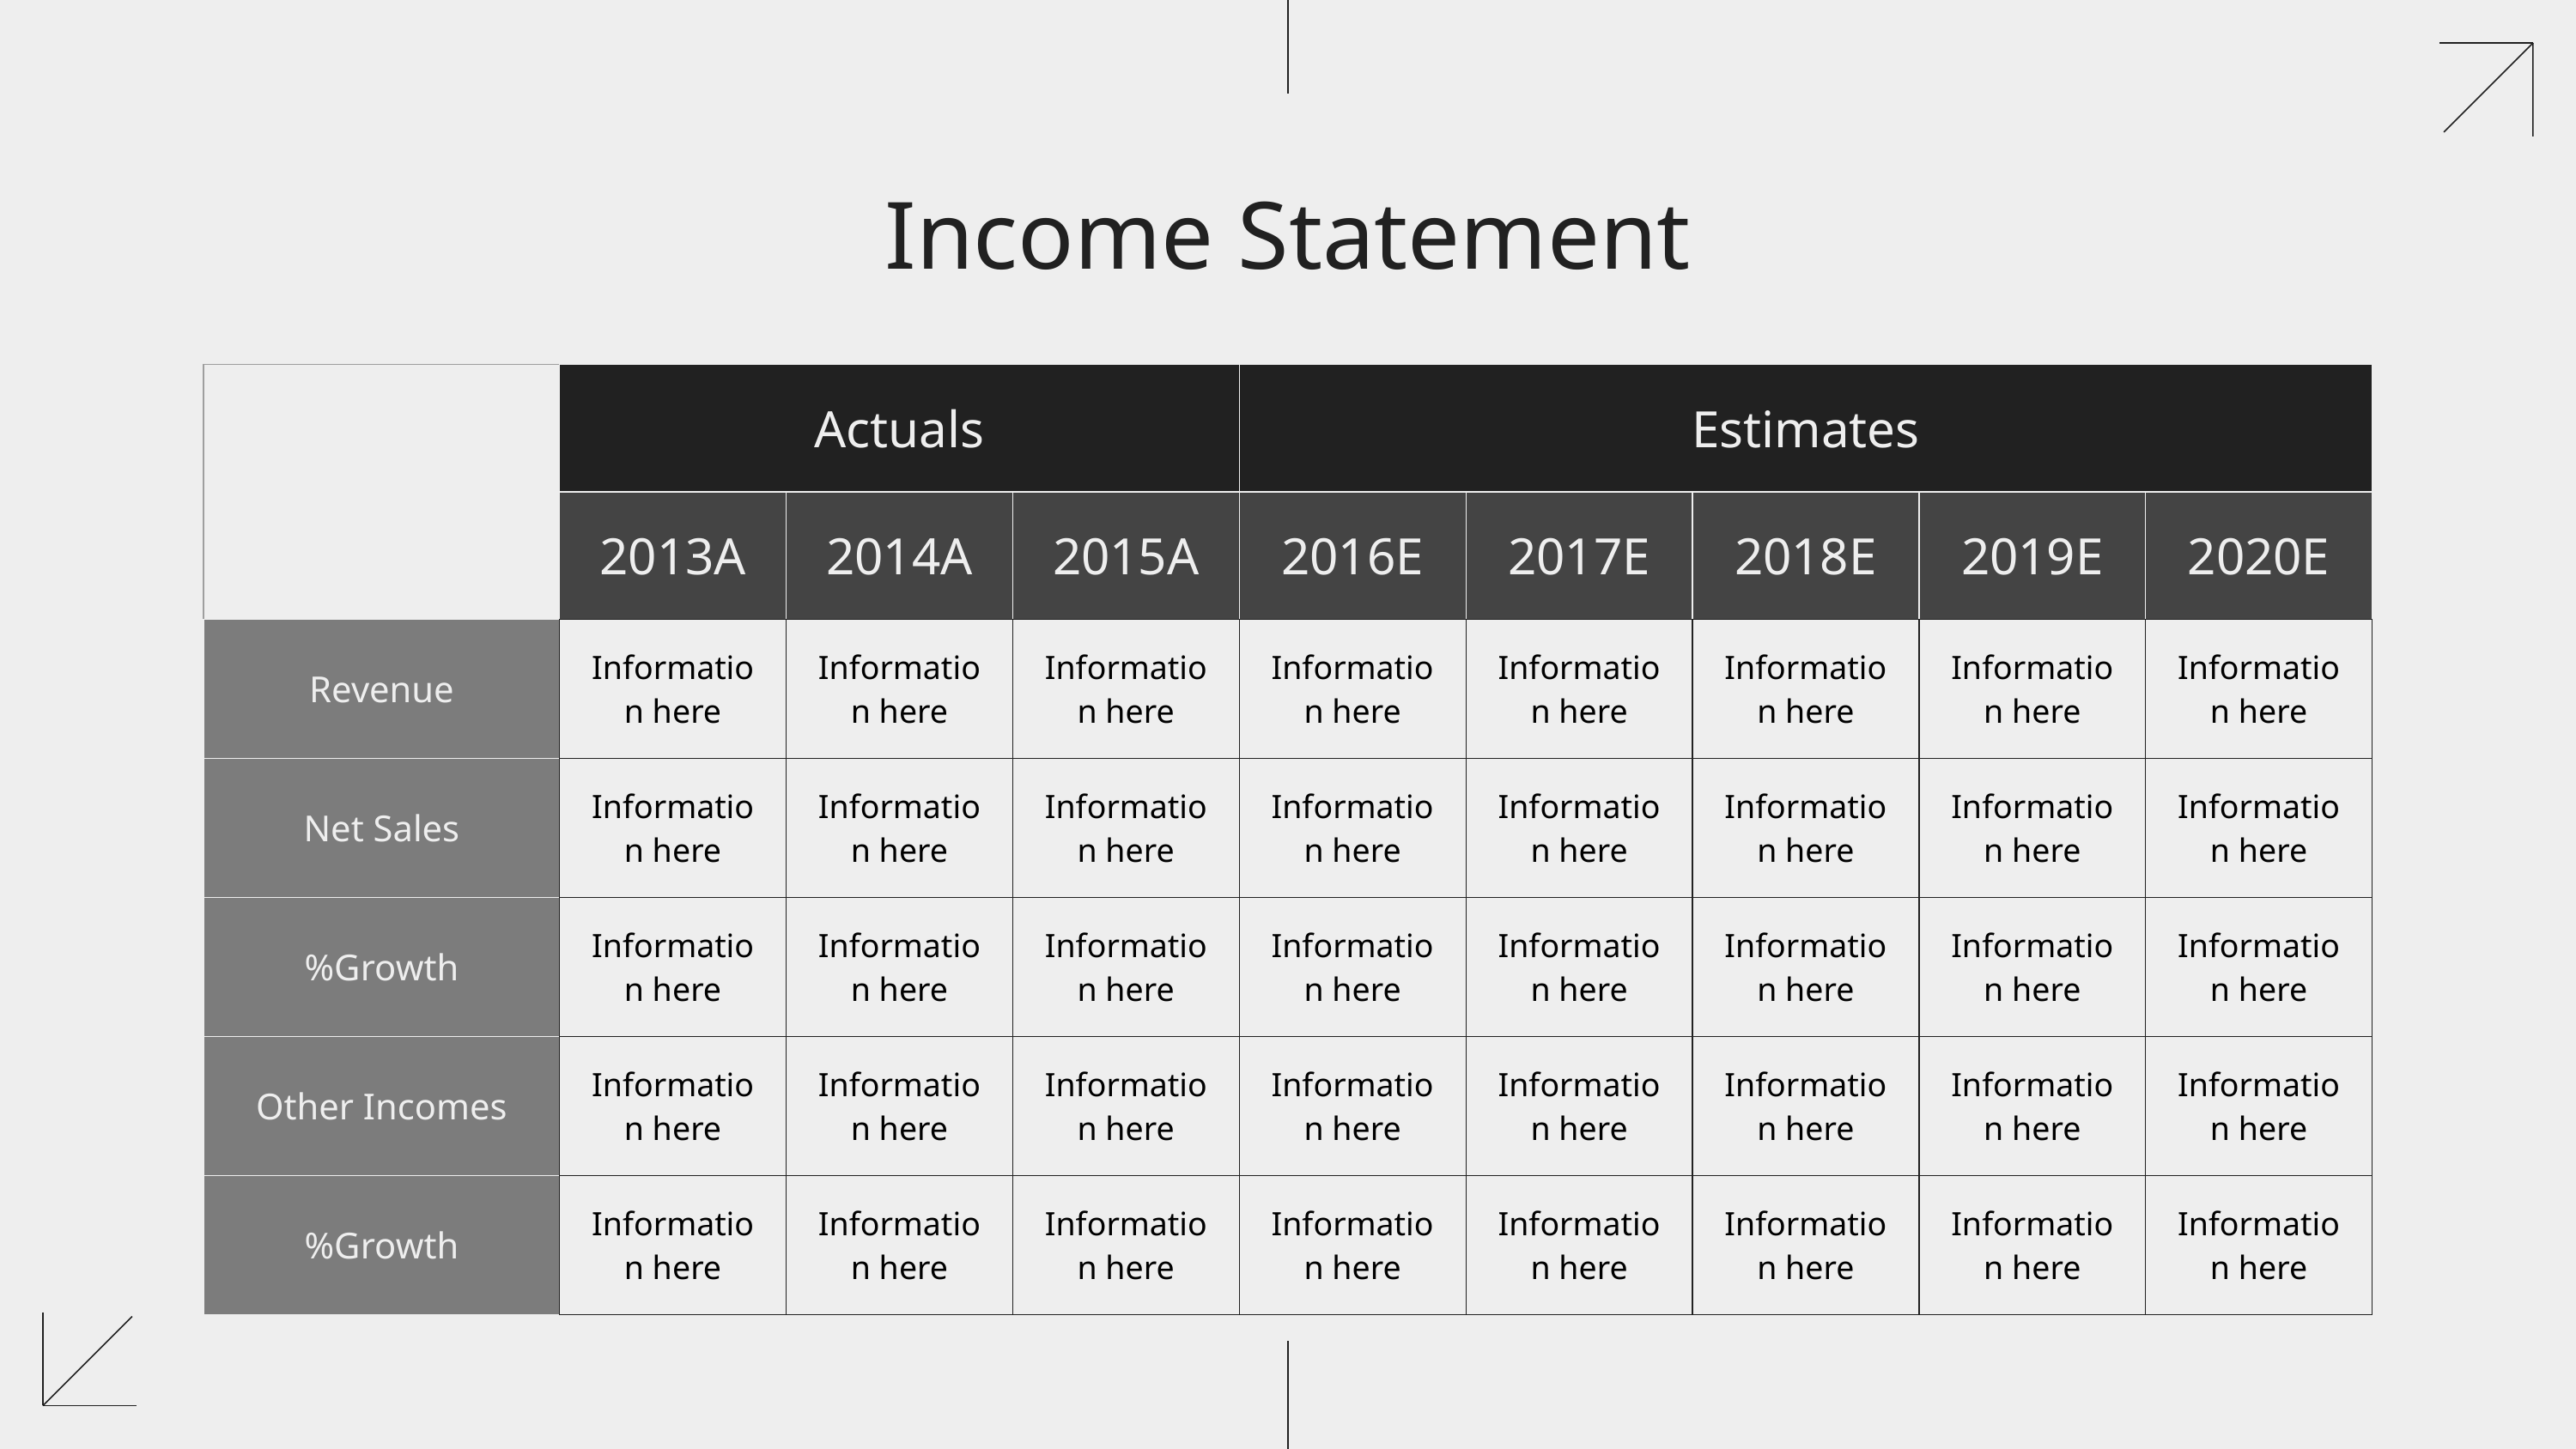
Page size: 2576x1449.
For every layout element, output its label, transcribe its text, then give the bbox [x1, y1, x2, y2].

table_cell 2020E [2146, 493, 2372, 619]
table_cell Information here [787, 898, 1012, 1036]
table_header [204, 365, 559, 619]
table_cell 2018E [1693, 493, 1918, 619]
table_cell Information here [2146, 759, 2372, 897]
table_cell Information here [560, 1176, 786, 1314]
table_cell Information here [1693, 759, 1918, 897]
table_cell Information here [560, 898, 786, 1036]
table_cell Information here [2146, 898, 2372, 1036]
table_cell Information here [2146, 1037, 2372, 1175]
title Income Statement [200, 150, 2375, 312]
table_cell Information here [1467, 1037, 1692, 1175]
table_cell Information here [1240, 759, 1466, 897]
table_cell Information here [1920, 1176, 2145, 1314]
table_cell Information here [1693, 898, 1918, 1036]
table_cell Information here [1467, 759, 1692, 897]
table_cell Information here [2146, 1176, 2372, 1314]
table_cell Information here [1013, 620, 1239, 758]
table_cell Information here [787, 1037, 1012, 1175]
table_cell Information here [1693, 1037, 1918, 1175]
table_cell Net Sales [204, 759, 559, 897]
table_cell Information here [1693, 1176, 1918, 1314]
table_cell Information here [1920, 759, 2145, 897]
table_cell Revenue [204, 620, 559, 758]
table_cell %Growth [204, 1176, 559, 1314]
table_cell Information here [1013, 759, 1239, 897]
table_cell 2016E [1240, 493, 1466, 619]
table_cell Information here [1467, 620, 1692, 758]
table_cell Information here [1920, 1037, 2145, 1175]
table_cell %Growth [204, 898, 559, 1036]
table_cell 2013A [560, 493, 786, 619]
table_cell 2015A [1013, 493, 1239, 619]
table_cell Information here [1240, 1176, 1466, 1314]
table_header Estimates [1240, 365, 2372, 491]
table_cell Information here [2146, 620, 2372, 758]
table_cell Information here [560, 1037, 786, 1175]
table_cell Information here [787, 1176, 1012, 1314]
table_cell 2019E [1920, 493, 2145, 619]
table_cell Information here [1467, 1176, 1692, 1314]
table_cell Information here [1013, 1176, 1239, 1314]
table_cell Information here [787, 759, 1012, 897]
table_cell Information here [560, 620, 786, 758]
table_cell 2017E [1467, 493, 1692, 619]
table_cell Information here [1240, 898, 1466, 1036]
table_cell Information here [787, 620, 1012, 758]
table_cell Information here [1693, 620, 1918, 758]
table_cell Information here [1240, 620, 1466, 758]
table_cell Information here [1920, 898, 2145, 1036]
table_cell Information here [1240, 1037, 1466, 1175]
table_cell Information here [1013, 898, 1239, 1036]
table_cell Information here [560, 759, 786, 897]
table_header Actuals [560, 365, 1239, 491]
table_cell Information here [1467, 898, 1692, 1036]
table_cell Information here [1013, 1037, 1239, 1175]
table_cell 2014A [787, 493, 1012, 619]
table_cell Other Incomes [204, 1037, 559, 1175]
table_cell Information here [1920, 620, 2145, 758]
